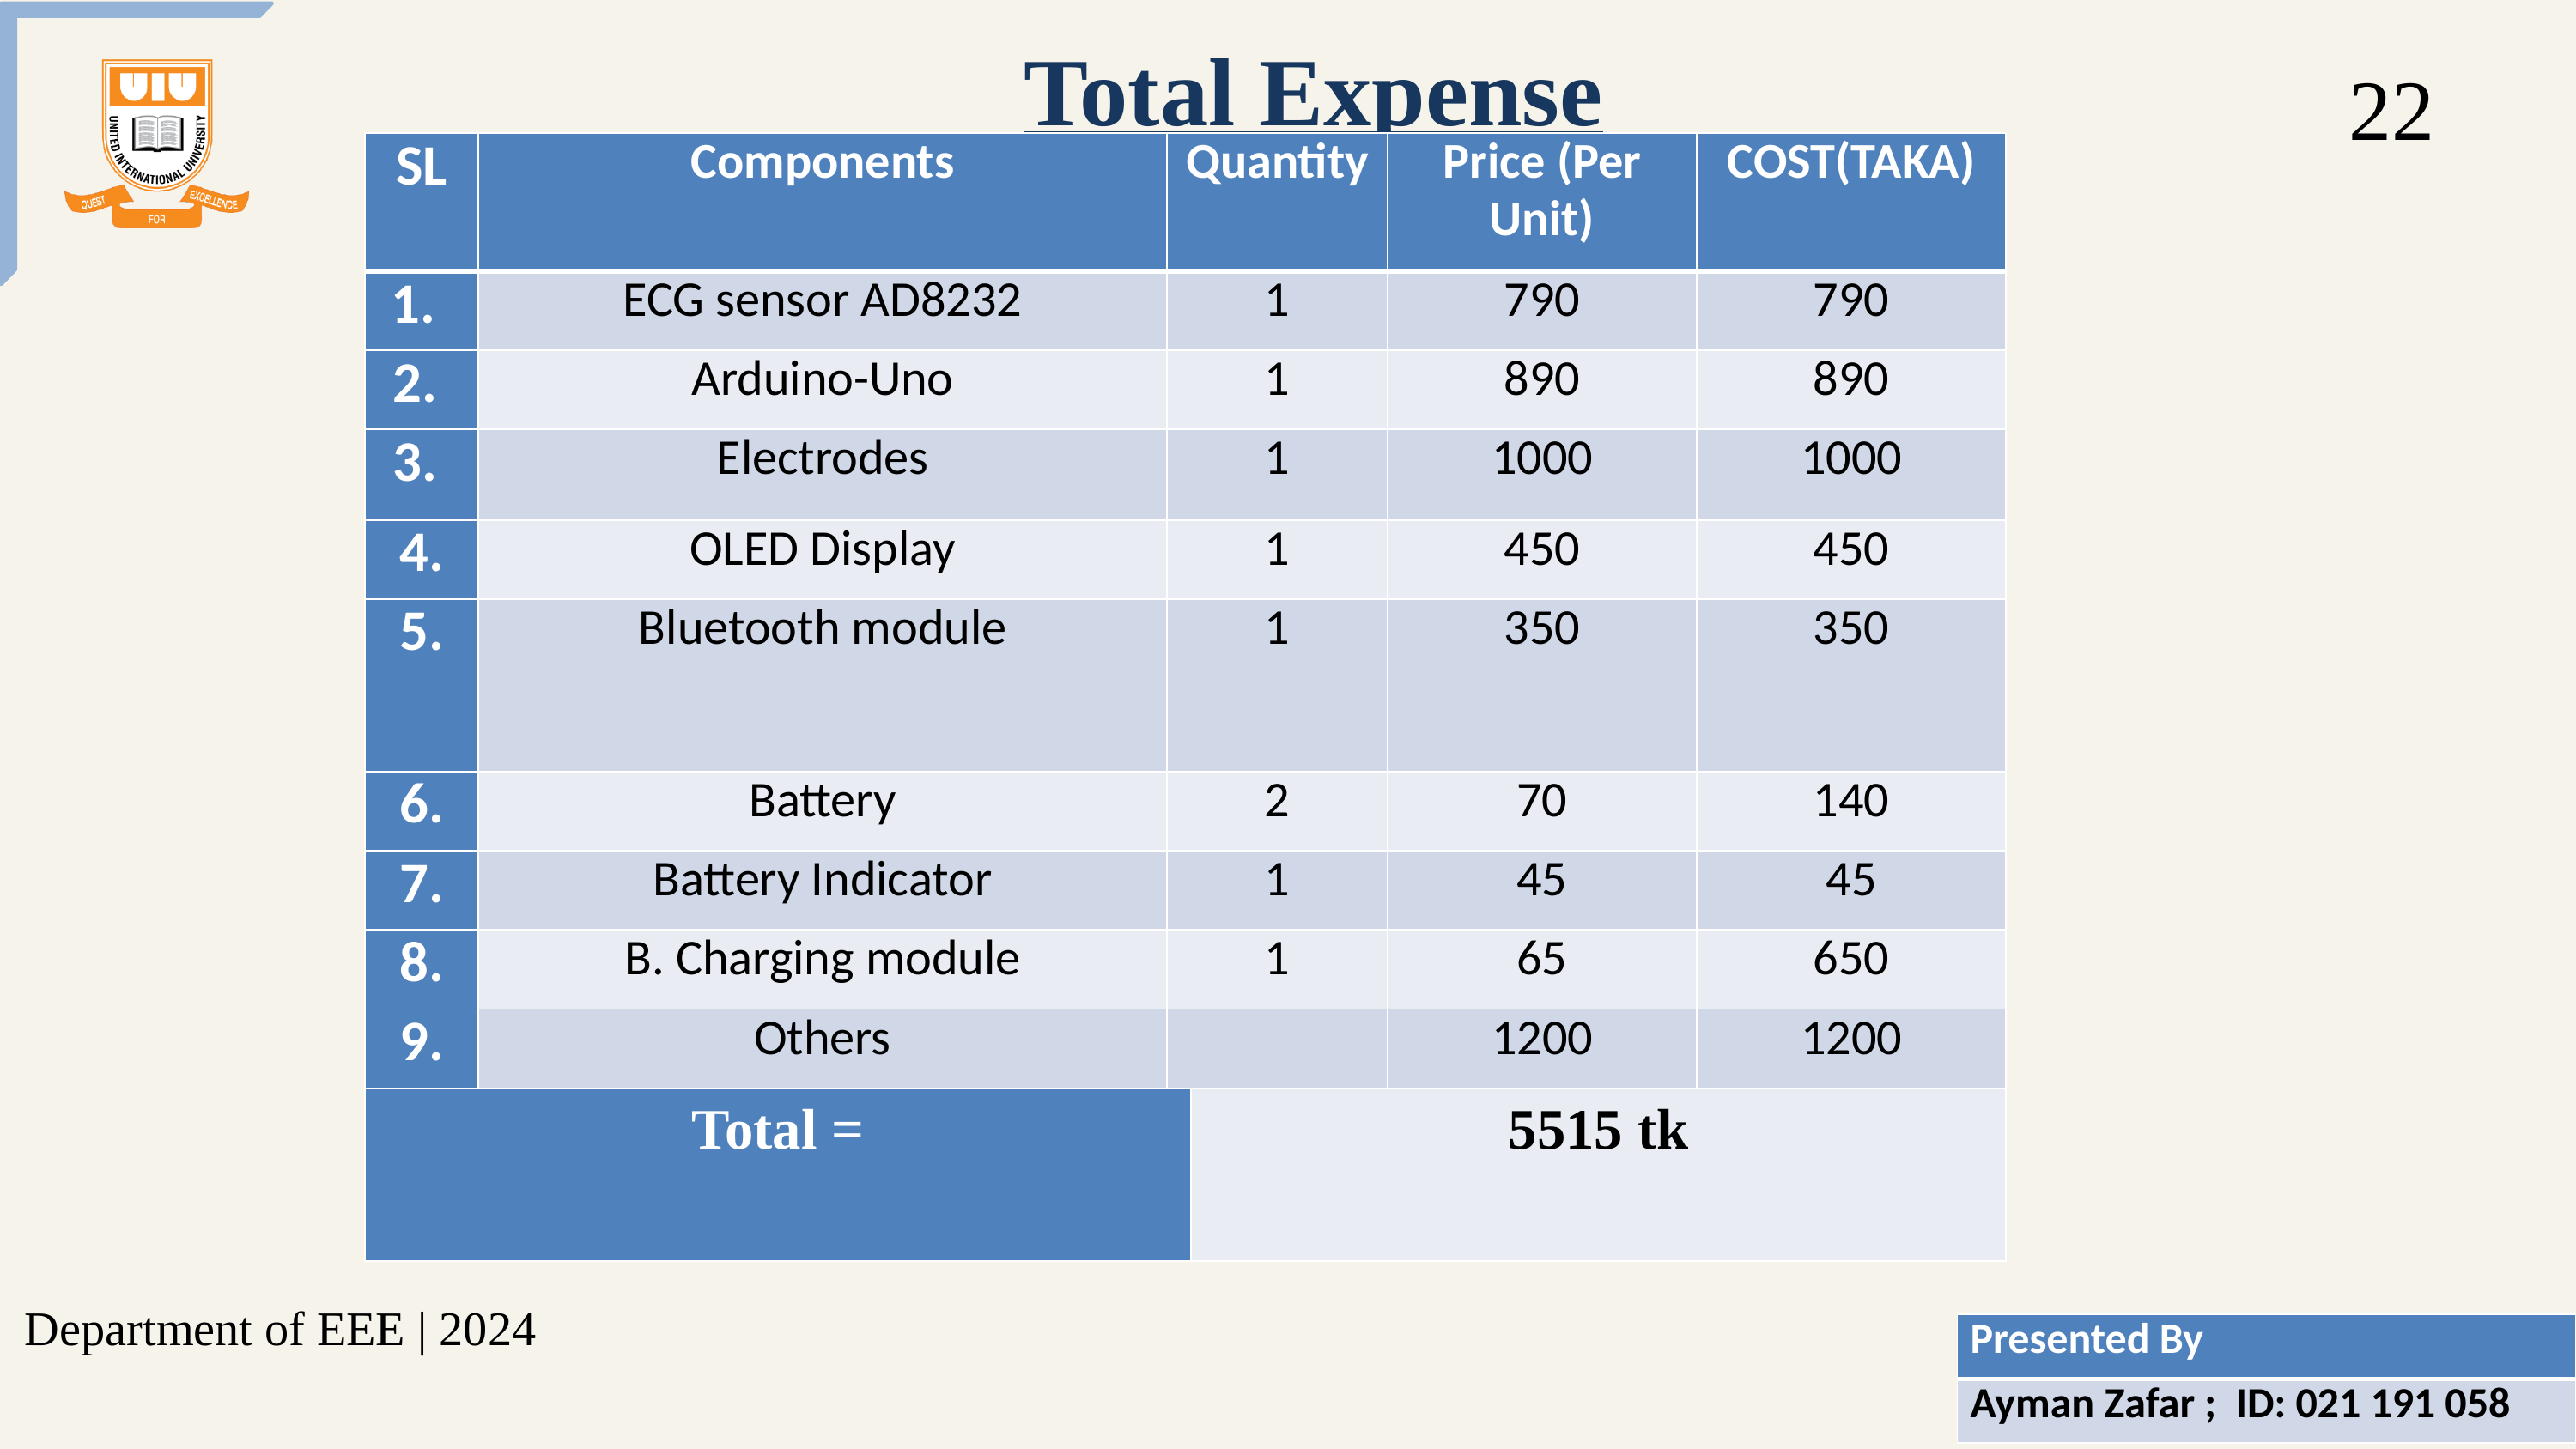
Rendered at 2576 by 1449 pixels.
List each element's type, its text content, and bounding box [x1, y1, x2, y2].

table_cell 450 [1388, 521, 1696, 598]
table_cell 450 [1698, 521, 2005, 598]
table_cell 3. [366, 430, 477, 519]
table_cell 1 [1168, 521, 1387, 598]
table_cell 5. [366, 600, 477, 771]
table_cell 1200 [1388, 1009, 1696, 1088]
table_header Components [479, 134, 1166, 269]
text_box Total Expense [385, 0, 2242, 146]
table_cell 350 [1388, 600, 1696, 771]
table_cell 1 [1168, 351, 1387, 428]
table_cell 2. [366, 351, 477, 428]
table_cell 8. [366, 931, 477, 1009]
table_cell 5515 tk [1192, 1089, 2005, 1260]
table_cell 1 [1168, 430, 1387, 519]
table_cell Battery [479, 773, 1166, 850]
table_cell B. Charging module [479, 931, 1166, 1009]
table_cell Bluetooth module [479, 600, 1166, 771]
text_box Department of EEE | 2024 [0, 1287, 766, 1355]
table_cell 890 [1698, 351, 2005, 428]
table_cell 790 [1388, 274, 1696, 349]
table_cell Others [479, 1009, 1166, 1088]
table_cell 1200 [1698, 1009, 2005, 1088]
table_cell 350 [1698, 600, 2005, 771]
table_header COST(TAKA) [1698, 134, 2005, 269]
table_cell 140 [1698, 773, 2005, 850]
table_header Quantity [1168, 134, 1387, 269]
table_cell 9. [366, 1009, 477, 1088]
table_cell 1 [1168, 274, 1387, 349]
table_cell 45 [1698, 852, 2005, 929]
table_cell Total = [366, 1089, 1190, 1260]
table_cell Ayman Zafar ; ID: 021 191 058 [1958, 1381, 2575, 1442]
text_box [2296, 0, 2487, 173]
table_cell 1 [1168, 931, 1387, 1009]
table_cell 1000 [1388, 430, 1696, 519]
table_cell [1168, 1009, 1387, 1088]
table_cell 790 [1698, 274, 2005, 349]
table_cell ECG sensor AD8232 [479, 274, 1166, 349]
table_cell 1000 [1698, 430, 2005, 519]
table_cell 890 [1388, 351, 1696, 428]
table_cell 7. [366, 852, 477, 929]
table_cell Electrodes [479, 430, 1166, 519]
table_cell Arduino-Uno [479, 351, 1166, 428]
table_cell 650 [1698, 931, 2005, 1009]
table_cell 70 [1388, 773, 1696, 850]
table_cell 1 [1168, 852, 1387, 929]
table_cell [366, 274, 477, 349]
table_cell 2 [1168, 773, 1387, 850]
table_cell 65 [1388, 931, 1696, 1009]
text_box [0, 1, 274, 287]
picture [64, 59, 258, 228]
table_cell 1 [1168, 600, 1387, 771]
table_cell Battery Indicator [479, 852, 1166, 929]
table_cell 4. [366, 521, 477, 598]
table_header Presented By [1958, 1315, 2575, 1377]
table_cell OLED Display [479, 521, 1166, 598]
table_cell 45 [1388, 852, 1696, 929]
table_header SL [366, 134, 477, 269]
table_header Price (Per Unit) [1388, 134, 1696, 269]
table_cell 6. [366, 773, 477, 850]
